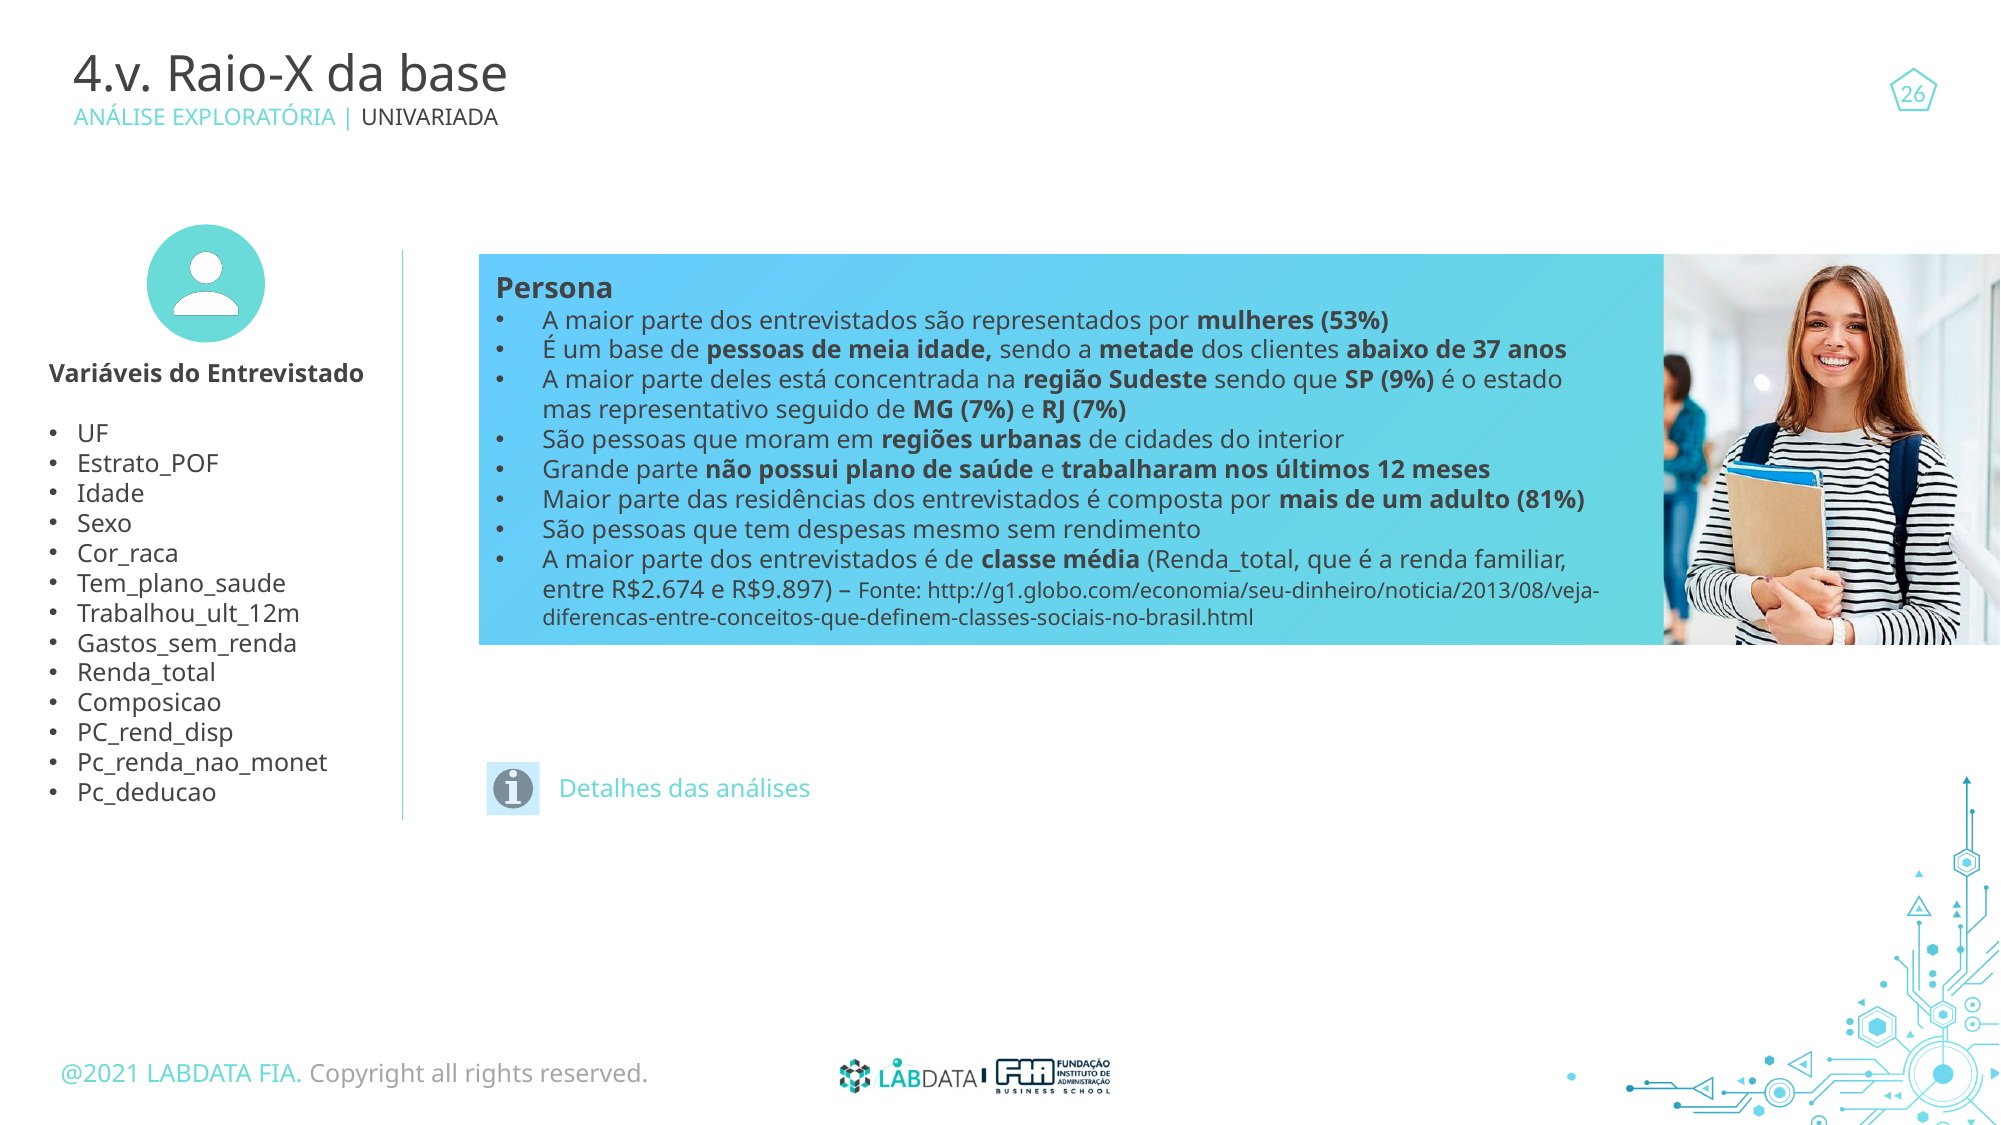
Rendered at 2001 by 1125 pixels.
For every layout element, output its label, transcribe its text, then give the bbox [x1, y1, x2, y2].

picture [1567, 776, 1999, 1125]
text_box Variáveis do Entrevistado UF Estrato_POF Idade Sexo Cor_raca Tem_plano_saude Trabalhou_ult_12m Gastos_sem_renda Renda_total Composicao PC_rend_disp Pc_renda_nao_monet Pc_deducao [34, 342, 387, 995]
text_box [486, 761, 541, 816]
picture [1663, 253, 2000, 645]
text_box [507, 782, 520, 803]
text_box Detalhes das análises [544, 765, 1123, 811]
text_box [1890, 67, 1938, 112]
picture [835, 1046, 1116, 1101]
text_box Persona A maior parte dos entrevistados são representados por mulheres (53%) É um base de pessoas de meia idade, sendo a metade dos clientes abaixo de 37 anos A maior parte deles está concentrada na região Sudeste sendo que SP (9%) é o estado mas representativo seguido de MG (7%) e RJ (7%) São pessoas que moram em regiões urbanas de cidades do interior Grande parte não possui plano de saúde e trabalharam nos últimos 12 meses Maior parte das residências dos entrevistados é composta por mais de um adulto (81%) São pessoas que tem despesas mesmo sem rendimento A maior parte dos entrevistados é de classe média (Renda_total, que é a renda familiar, entre R$2.674 e R$9.897) – Fonte: http://g1.globo.com/economia/seu-dinheiro/noticia/2013/08/veja-diferencas-entre-conceitos-que-definem-classes-sociais-no-brasil.html [480, 261, 1630, 638]
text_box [146, 224, 265, 343]
text_box [478, 253, 2000, 646]
text_box 4.v. Raio-X da base ANÁLISE EXPLORATÓRIA | UNIVARIADA [58, 27, 1146, 145]
slide_number @2021 LABDATA FIA. Copyright all rights reserved. [45, 1042, 721, 1103]
text_box 26 [1880, 62, 1941, 123]
